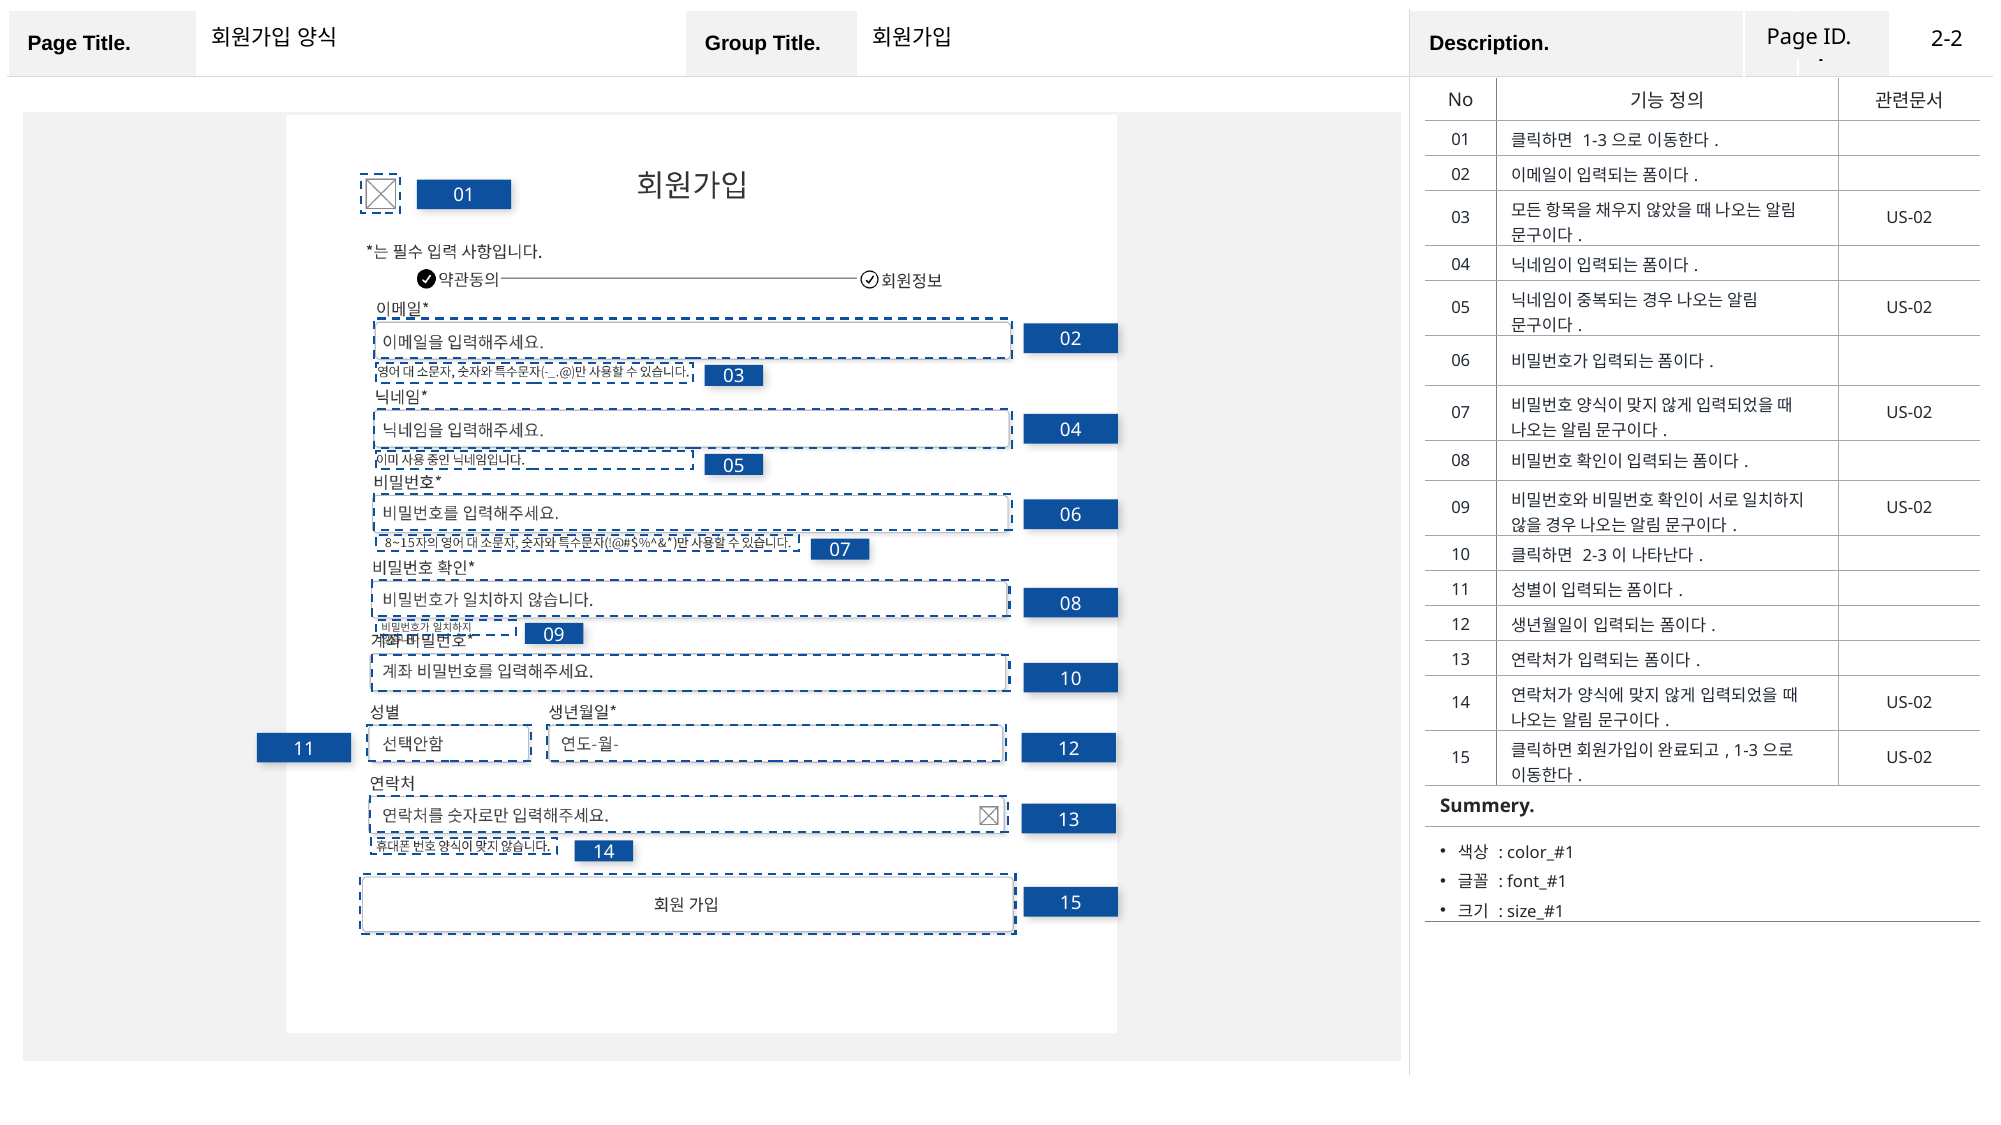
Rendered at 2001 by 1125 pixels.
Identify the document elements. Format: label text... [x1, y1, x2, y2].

table_cell 02 [1425, 156, 1496, 190]
table_cell 연락처가 양식에 맞지 않게 입력되었을 때 나오는 알림 문구이다. [1497, 676, 1838, 730]
table_cell US-02 [1839, 676, 1980, 730]
list 회원가입 양식 [196, 18, 684, 55]
table_cell 14 [1425, 676, 1496, 730]
table_cell 비밀번호가 입력되는 폼이다. [1497, 336, 1838, 385]
table_cell [1839, 246, 1980, 280]
table_cell 11 [1425, 571, 1496, 605]
table_cell 클릭하면 1-3으로 이동한다. [1497, 121, 1838, 155]
table_cell 닉네임이 중복되는 경우 나오는 알림 문구이다. [1497, 281, 1838, 335]
table_cell Summery. [1425, 786, 1980, 826]
table_cell 클릭하면 2-3이 나타난다. [1497, 536, 1838, 570]
table_cell 클릭하면 회원가입이 완료되고, 1-3으로 이동한다. [1497, 731, 1838, 785]
table_cell 09 [1425, 481, 1496, 535]
table_cell 12 [1425, 606, 1496, 640]
table_cell US-02 [1839, 481, 1980, 535]
table_cell 닉네임이 입력되는 폼이다. [1497, 246, 1838, 280]
table_cell US-02 [1839, 731, 1980, 785]
table_cell 생년월일이 입력되는 폼이다. [1497, 606, 1838, 640]
table_cell [1839, 571, 1980, 605]
table_cell 연락처가 입력되는 폼이다. [1497, 641, 1838, 675]
table_cell 03 [1425, 191, 1496, 245]
table_cell 모든 항목을 채우지 않았을 때 나오는 알림 문구이다. [1497, 191, 1838, 245]
table_cell 이메일이 입력되는 폼이다. [1497, 156, 1838, 190]
table_cell [1839, 121, 1980, 155]
table_header No [1425, 78, 1496, 120]
table_cell US-02 [1839, 191, 1980, 245]
table_cell 01 [1425, 121, 1496, 155]
table_cell [1839, 336, 1980, 385]
table_cell 04 [1425, 246, 1496, 280]
table_cell 비밀번호 양식이 맞지 않게 입력되었을 때 나오는 알림 문구이다. [1497, 386, 1838, 440]
table_cell [1839, 606, 1980, 640]
table_cell 06 [1425, 336, 1496, 385]
table_cell 비밀번호 확인이 입력되는 폼이다. [1497, 441, 1838, 480]
table_cell [1839, 536, 1980, 570]
table_cell 07 [1425, 386, 1496, 440]
table_cell 색상 : color_#1 글꼴 : font_#1 크기 : size_#1 [1425, 827, 1980, 921]
table_cell 비밀번호와 비밀번호 확인이 서로 일치하지 않을 경우 나오는 알림 문구이다. [1497, 481, 1838, 535]
table_cell 13 [1425, 641, 1496, 675]
table_header 관련문서 [1839, 78, 1980, 120]
table_cell [1839, 441, 1980, 480]
table_cell 성별이 입력되는 폼이다. [1497, 571, 1838, 605]
table_cell US-02 [1839, 386, 1980, 440]
table_cell 05 [1425, 281, 1496, 335]
picture [22, 111, 1402, 1061]
table_cell 10 [1425, 536, 1496, 570]
table_cell US-02 [1839, 281, 1980, 335]
table_cell 08 [1425, 441, 1496, 480]
table_header 기능 정의 [1497, 78, 1838, 120]
text_box Page ID. [1749, 10, 1888, 61]
text_box Page ID. [1730, 10, 1739, 61]
text_box 2-2 [1916, 17, 1978, 59]
table_cell [1839, 156, 1980, 190]
list 회원가입 [858, 18, 1405, 55]
table_cell [1839, 641, 1980, 675]
table_cell 15 [1425, 731, 1496, 785]
